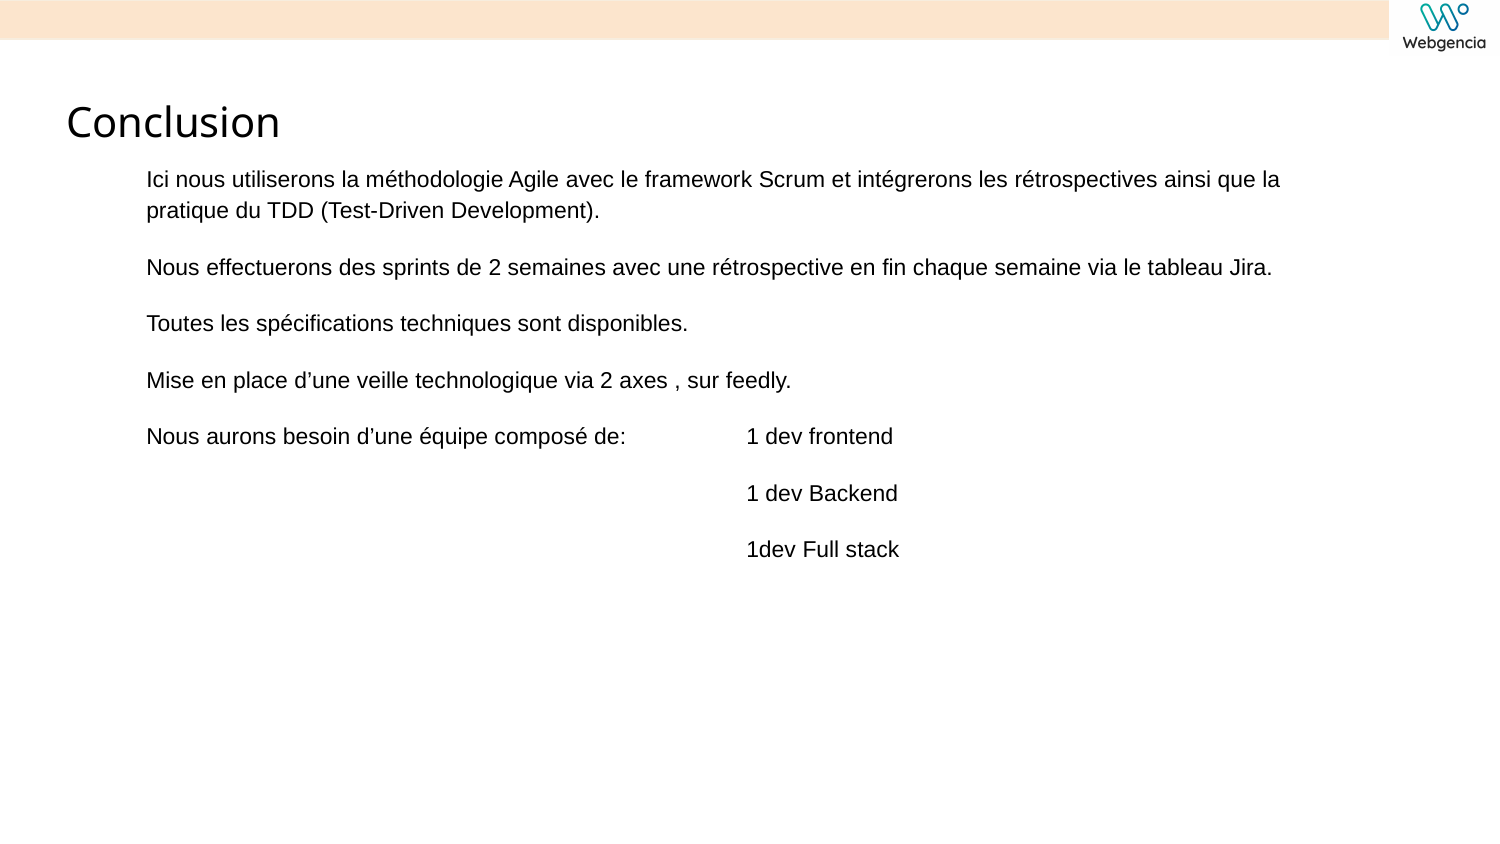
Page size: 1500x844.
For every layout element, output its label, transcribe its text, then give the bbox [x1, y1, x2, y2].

text_box Ici nous utiliserons la méthodologie Agile avec le framework Scrum et intégrerons les rétrospectives ainsi que la pratique du TDD (Test-Driven Development). Nous effectuerons des sprints de 2 semaines avec une rétrospective en fin chaque semaine via le tableau Jira. Toutes les spécifications techniques sont disponibles. Mise en place d’une veille technologique via 2 axes , sur feedly. Nous aurons besoin d’une équipe composé de: 1 dev frontend 1 dev Backend 1dev Full stack [131, 145, 1368, 744]
text_box [0, 0, 1387, 40]
title Conclusion [51, 72, 1449, 167]
picture [1389, 0, 1500, 57]
